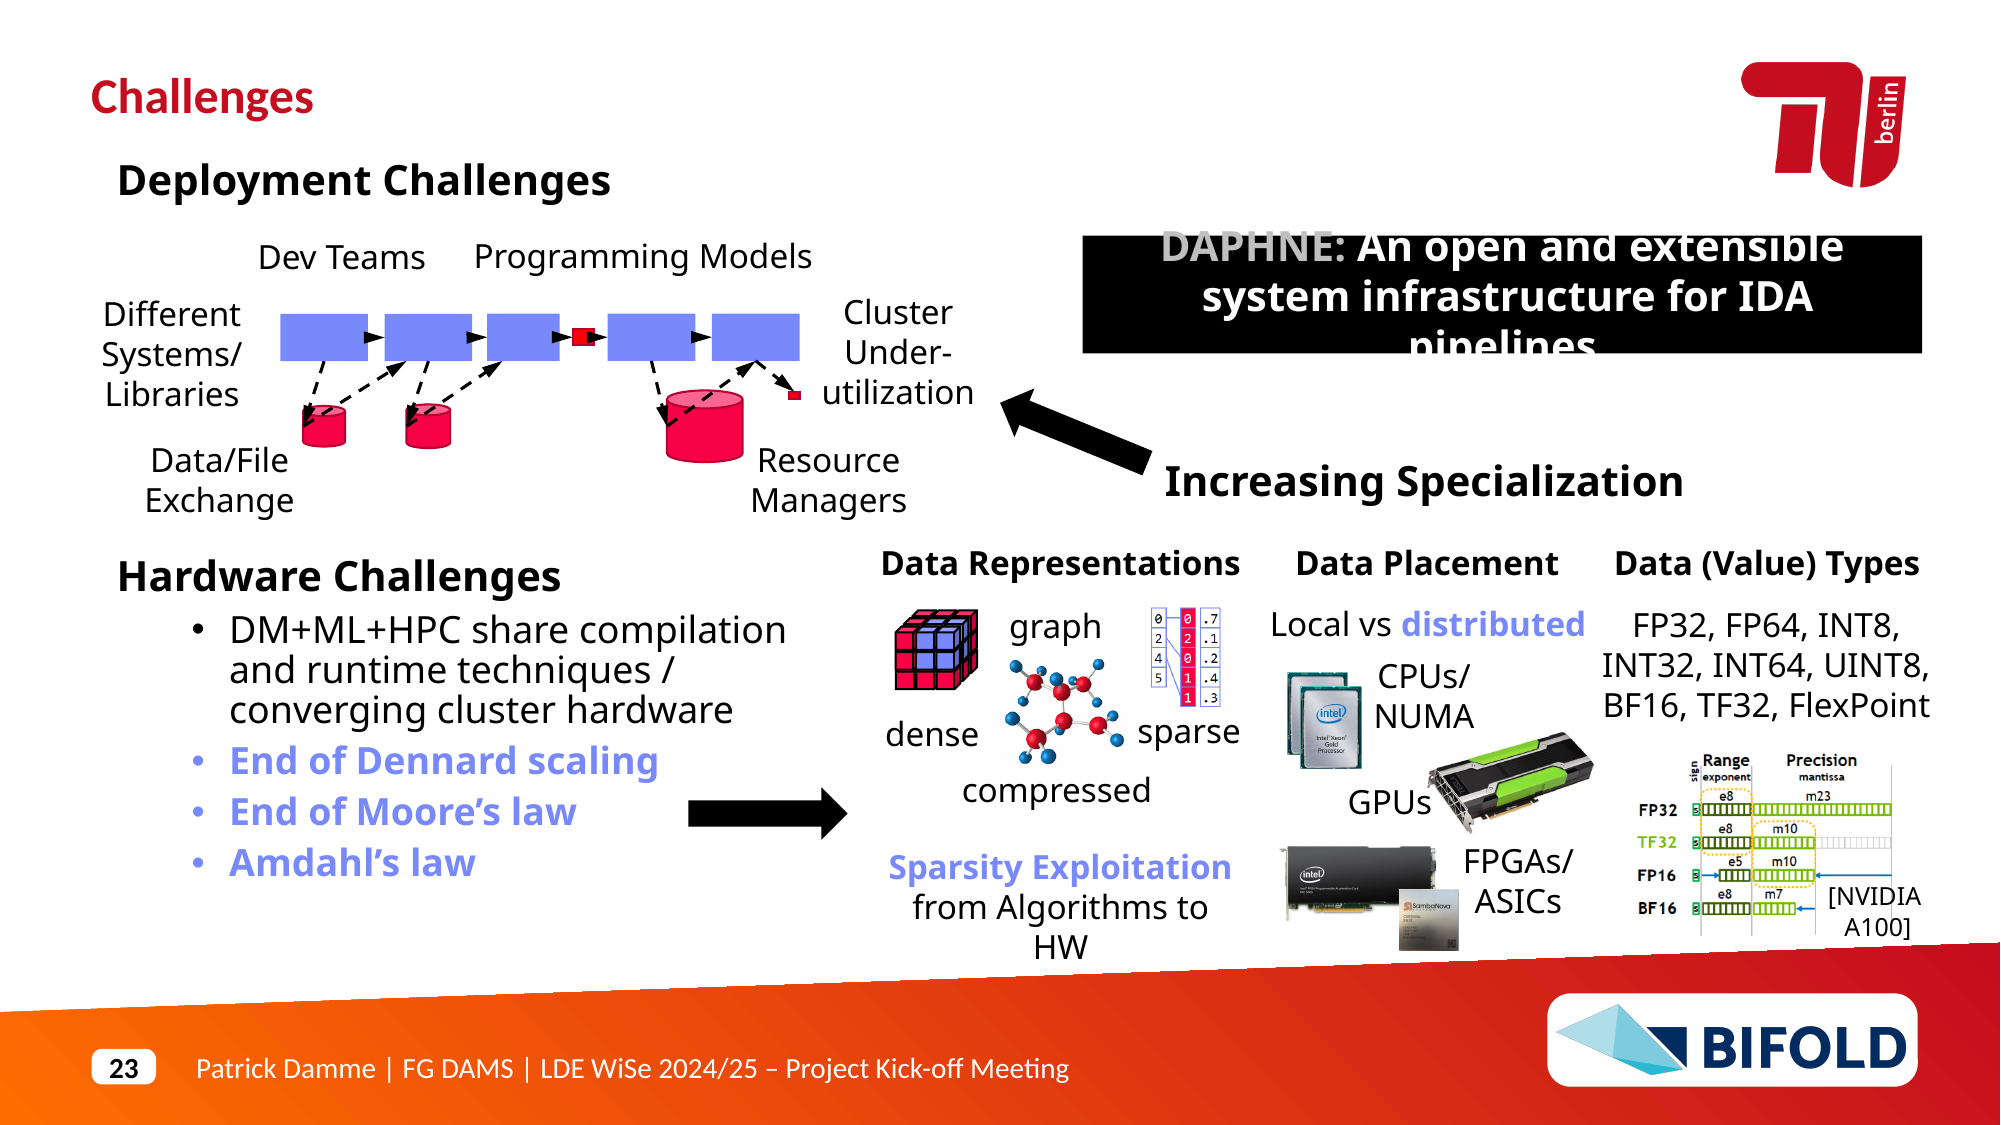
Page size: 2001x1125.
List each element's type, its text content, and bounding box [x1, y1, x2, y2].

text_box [895, 610, 978, 690]
text_box [688, 787, 848, 840]
text_box FP32, FP64, INT8, INT32, INT64, UINT8, BF16, TF32, FlexPoint [1601, 596, 1932, 732]
text_box [1000, 388, 1153, 476]
list Challenges [91, 65, 1455, 183]
text_box Programming Models [451, 228, 836, 283]
picture [1556, 1004, 1906, 1075]
text_box CPUs/ NUMA [1317, 648, 1530, 743]
text_box GPUs [1319, 773, 1425, 829]
text_box Local vs distributed [1267, 596, 1589, 651]
text_box Data Placement [1280, 534, 1575, 590]
picture [1278, 844, 1459, 951]
text_box sparse [1132, 702, 1257, 758]
text_box Increasing Specialization [1150, 447, 1701, 513]
picture [1636, 750, 1897, 939]
text_box Sparsity Exploitation from Algorithms to HW [880, 838, 1241, 974]
text_box [NVIDIA A100] [1825, 872, 1931, 950]
text_box graph [1008, 597, 1104, 649]
text_box Data Representations [865, 534, 1256, 590]
picture [1145, 604, 1227, 715]
picture [1287, 672, 1362, 769]
picture [997, 649, 1132, 774]
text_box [280, 313, 800, 463]
text_box Cluster Under-utilization [799, 284, 997, 419]
text_box Data (Value) Types [1599, 534, 1936, 590]
text_box Different Systems/ Libraries [75, 285, 269, 420]
picture [1741, 62, 1906, 188]
text_box Deployment Challenges Hardware Challenges DM+ML+HPC share compilation and runtime techniques / converging cluster hardware End of Dennard scaling End of Moore’s law Amdahl’s law [101, 152, 862, 963]
text_box Data/File Exchange [123, 431, 317, 527]
text_box compressed [959, 761, 1155, 817]
text_box DAPHNE: An open and extensible system infrastructure for IDA pipelines [1082, 235, 1923, 354]
text_box FPGAs/ ASICs [1447, 836, 1590, 928]
text_box Dev Teams [237, 229, 447, 284]
text_box dense [884, 705, 980, 760]
picture [1425, 730, 1595, 836]
text_box Resource Managers [734, 431, 924, 527]
